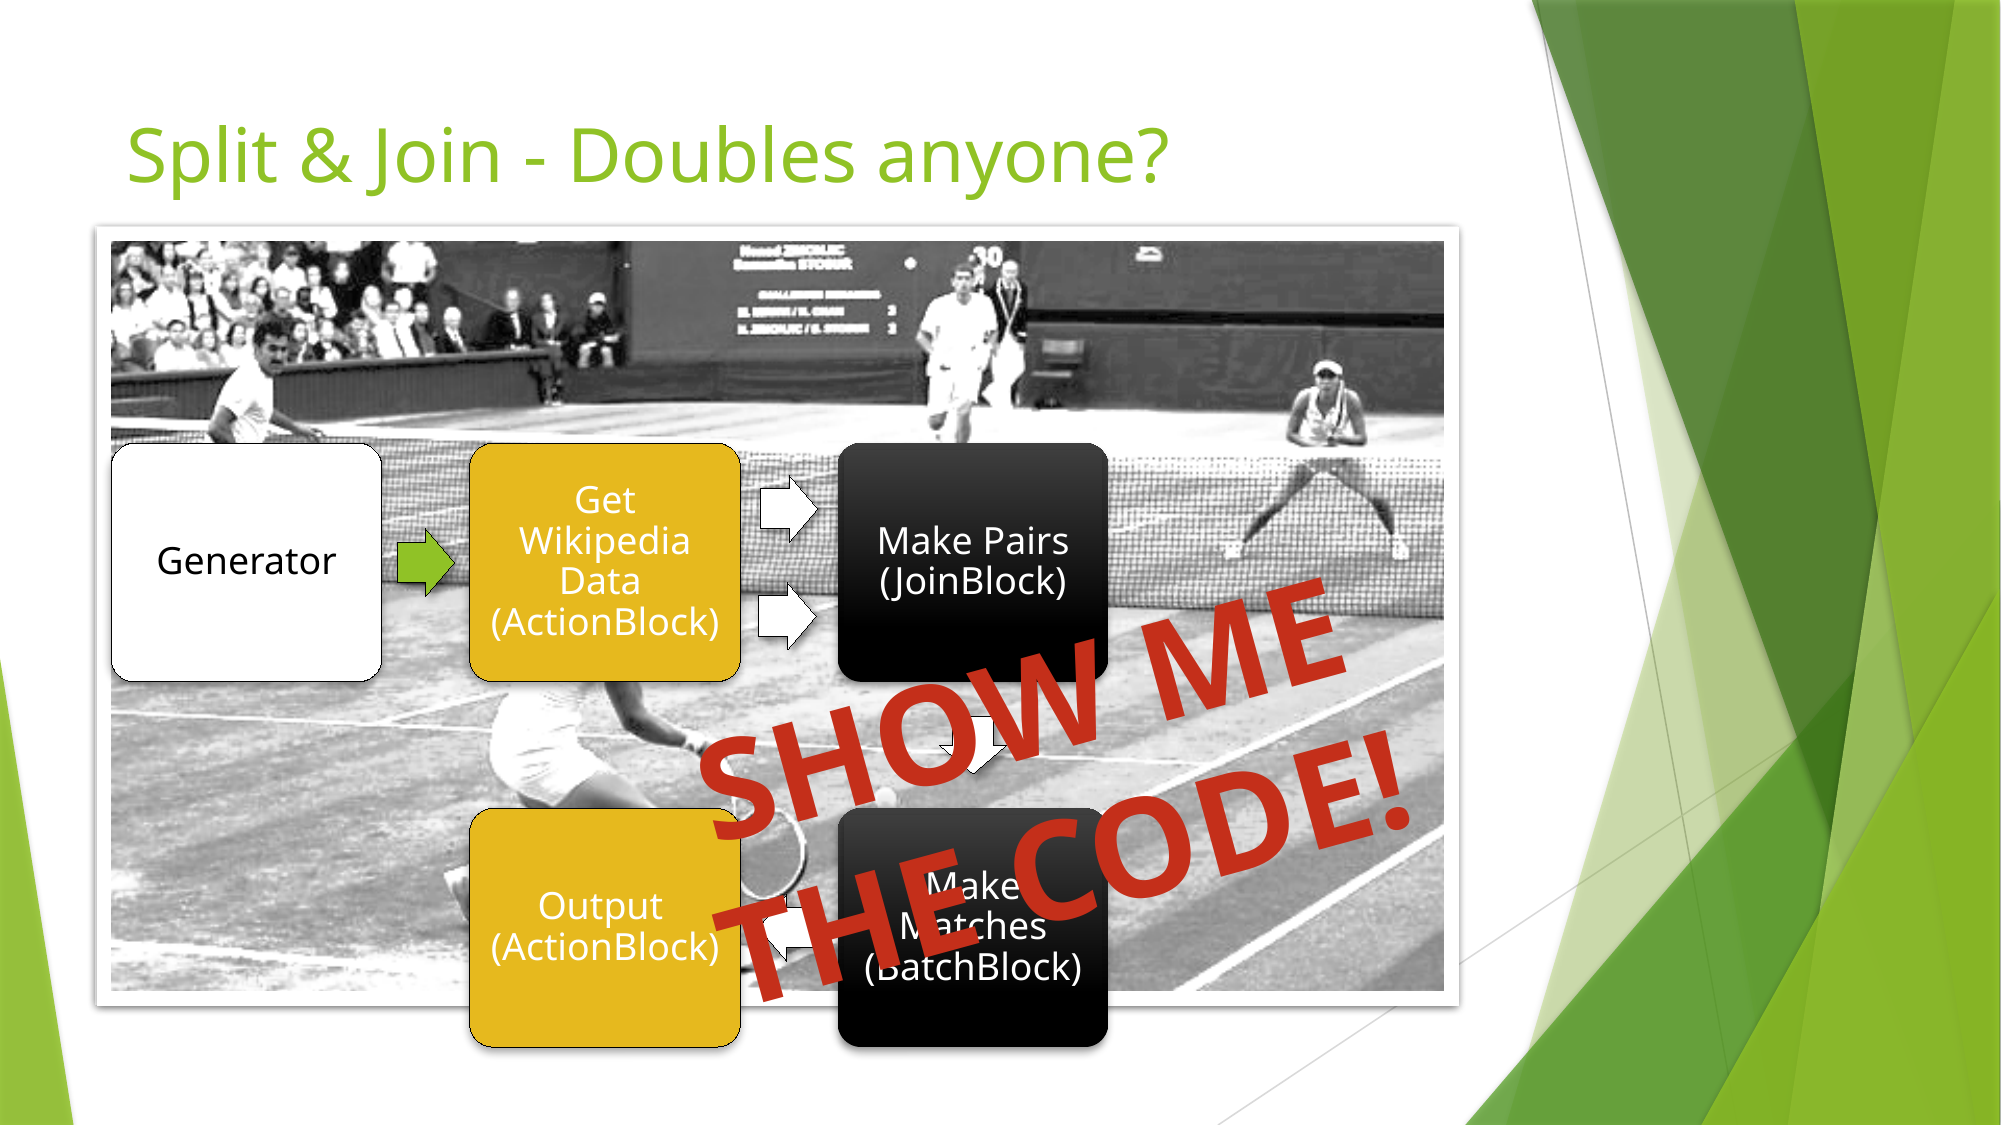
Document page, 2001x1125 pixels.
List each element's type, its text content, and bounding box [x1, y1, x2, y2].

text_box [110, 442, 1110, 1048]
picture [109, 239, 1445, 992]
title Split & Join - Doubles anyone? [111, 99, 1522, 317]
